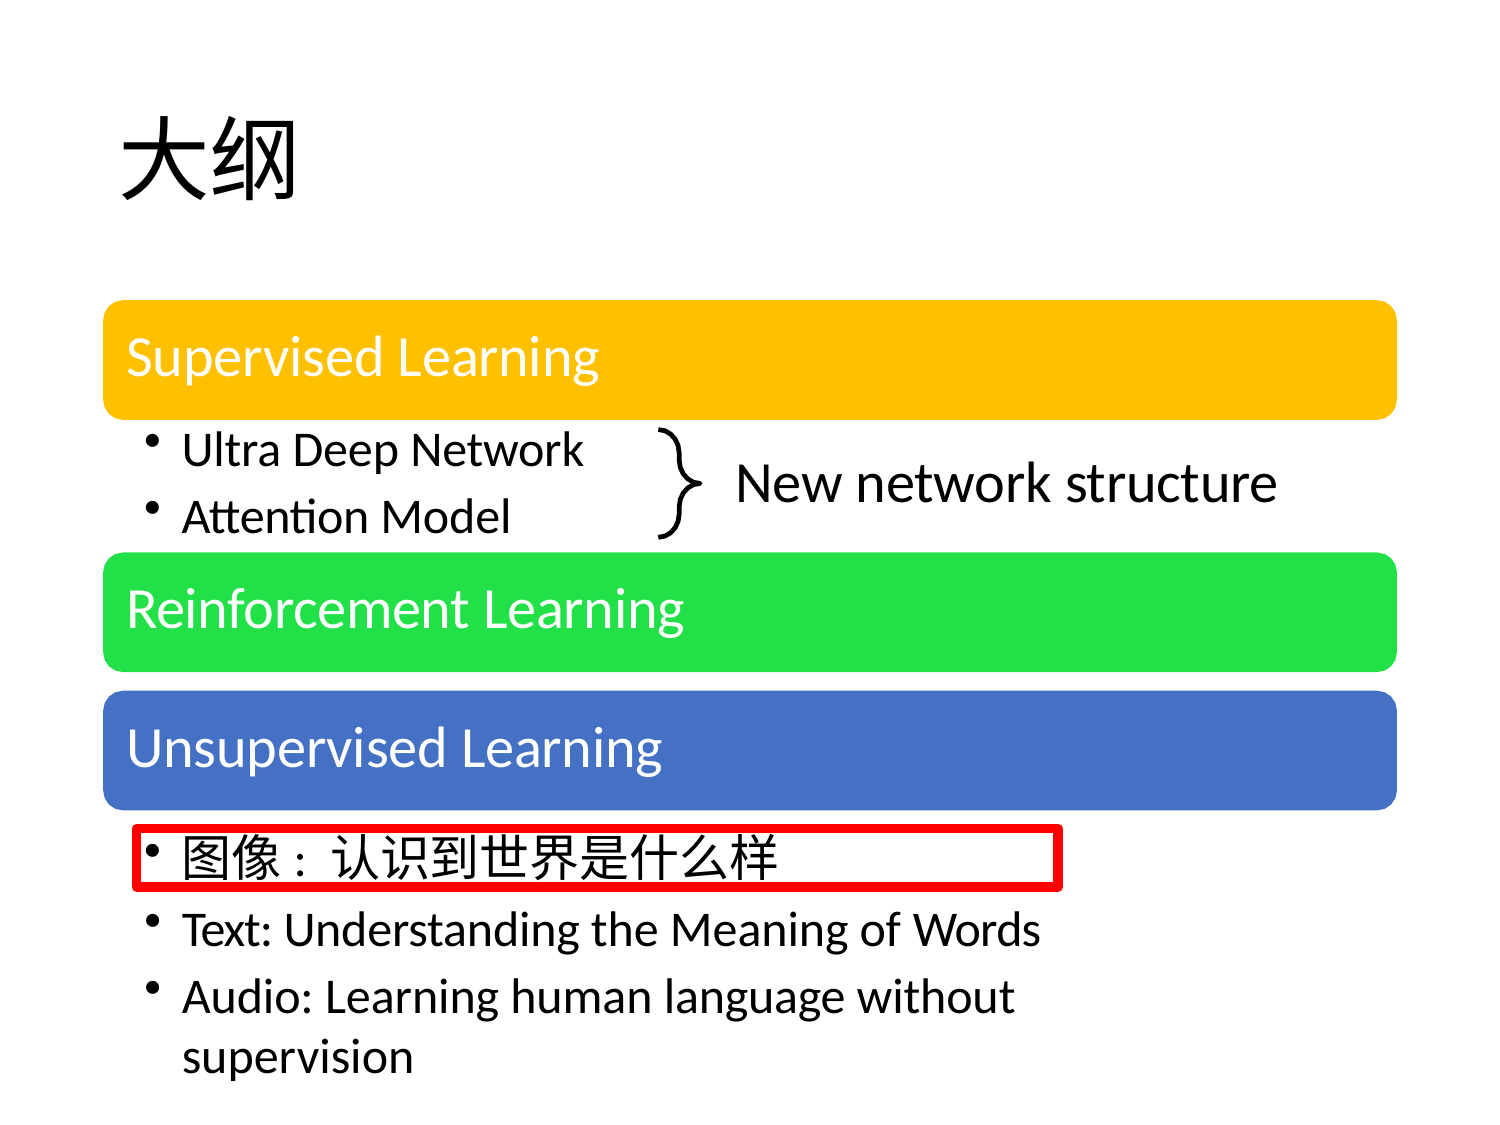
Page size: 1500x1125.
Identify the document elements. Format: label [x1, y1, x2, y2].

title [116, 100, 392, 291]
text_box [103, 690, 1397, 811]
text_box [136, 828, 1246, 1084]
text_box [103, 300, 1397, 673]
text_box [733, 442, 1286, 515]
